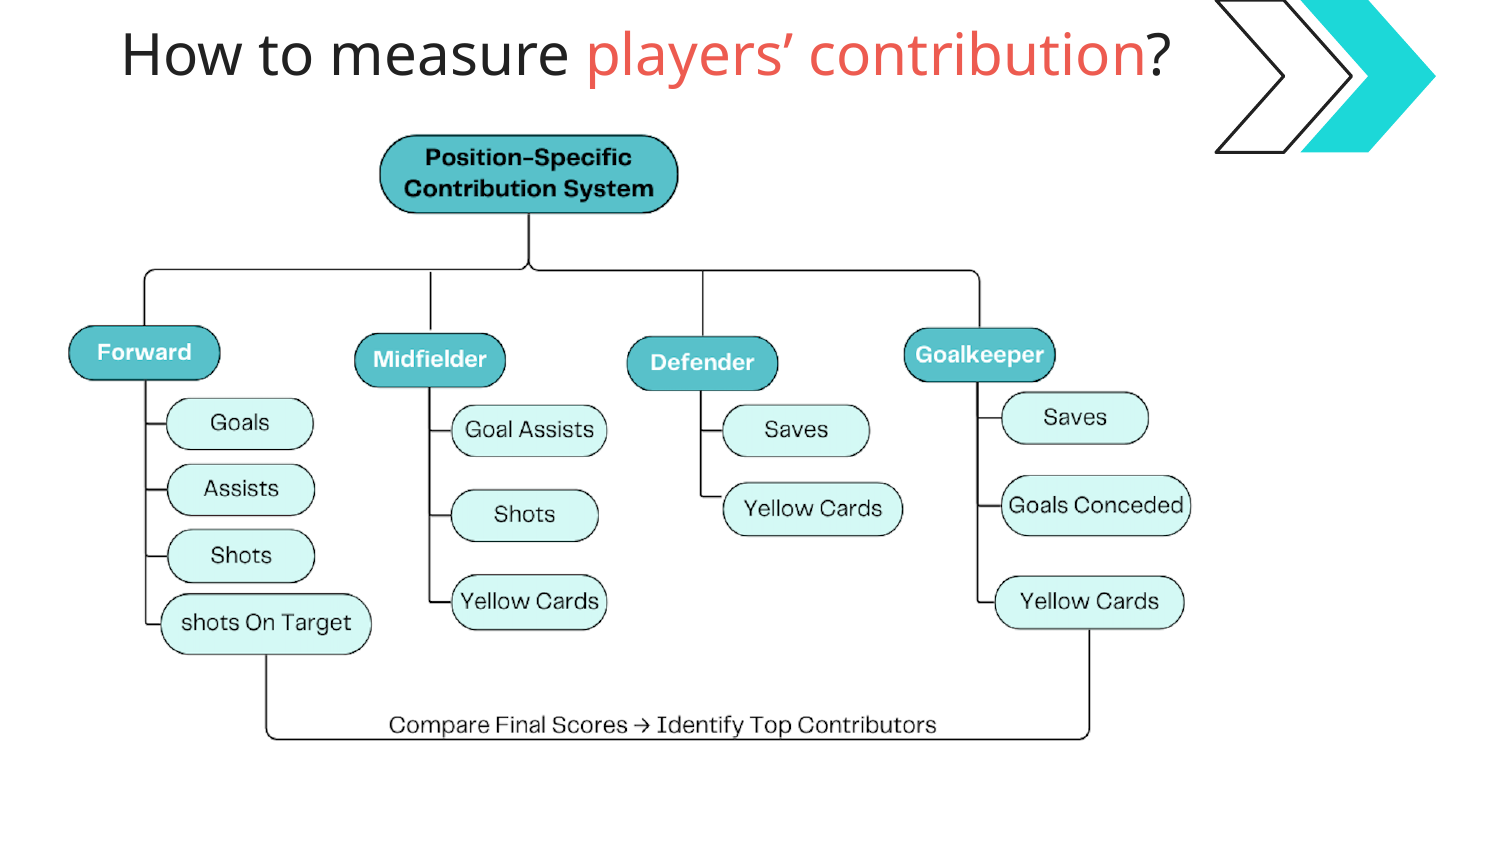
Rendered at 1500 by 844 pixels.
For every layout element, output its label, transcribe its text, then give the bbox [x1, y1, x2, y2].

title How to measure players’ contribution? [9, 11, 1284, 92]
picture [0, 91, 1205, 756]
